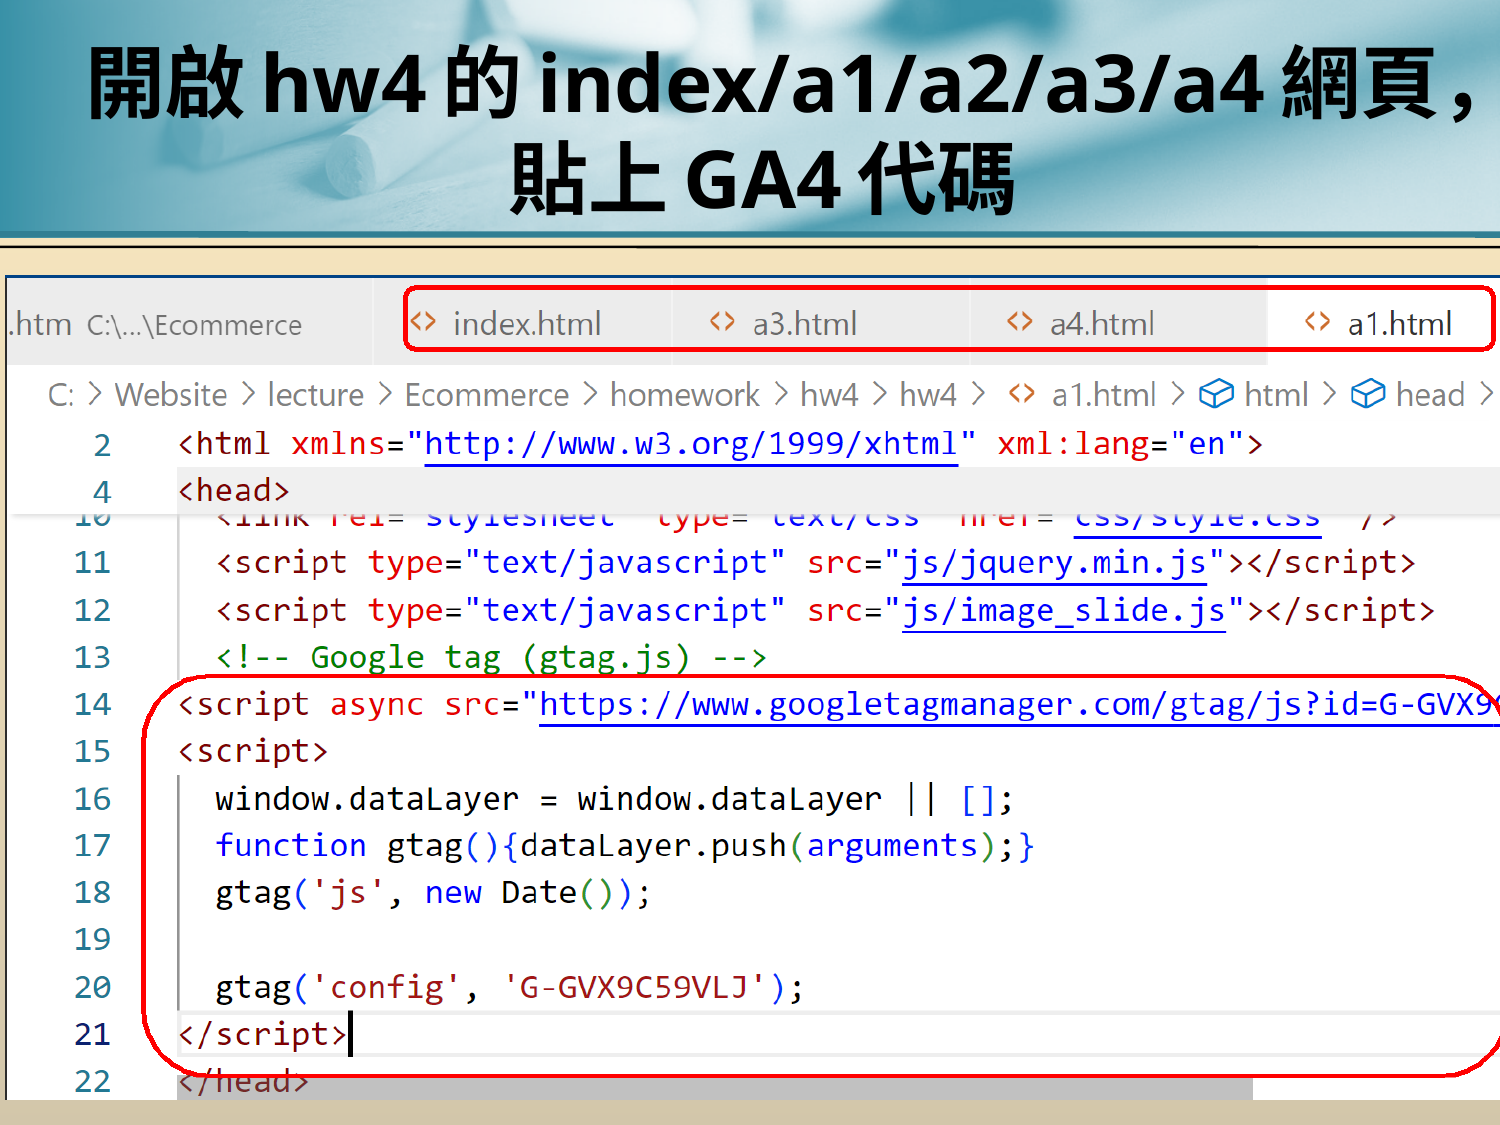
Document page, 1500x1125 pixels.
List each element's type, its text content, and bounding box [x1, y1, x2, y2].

title 開啟hw4的index/a1/a2/a3/a4網頁，貼上GA4代碼 [45, 24, 1481, 233]
picture [4, 275, 1500, 1100]
